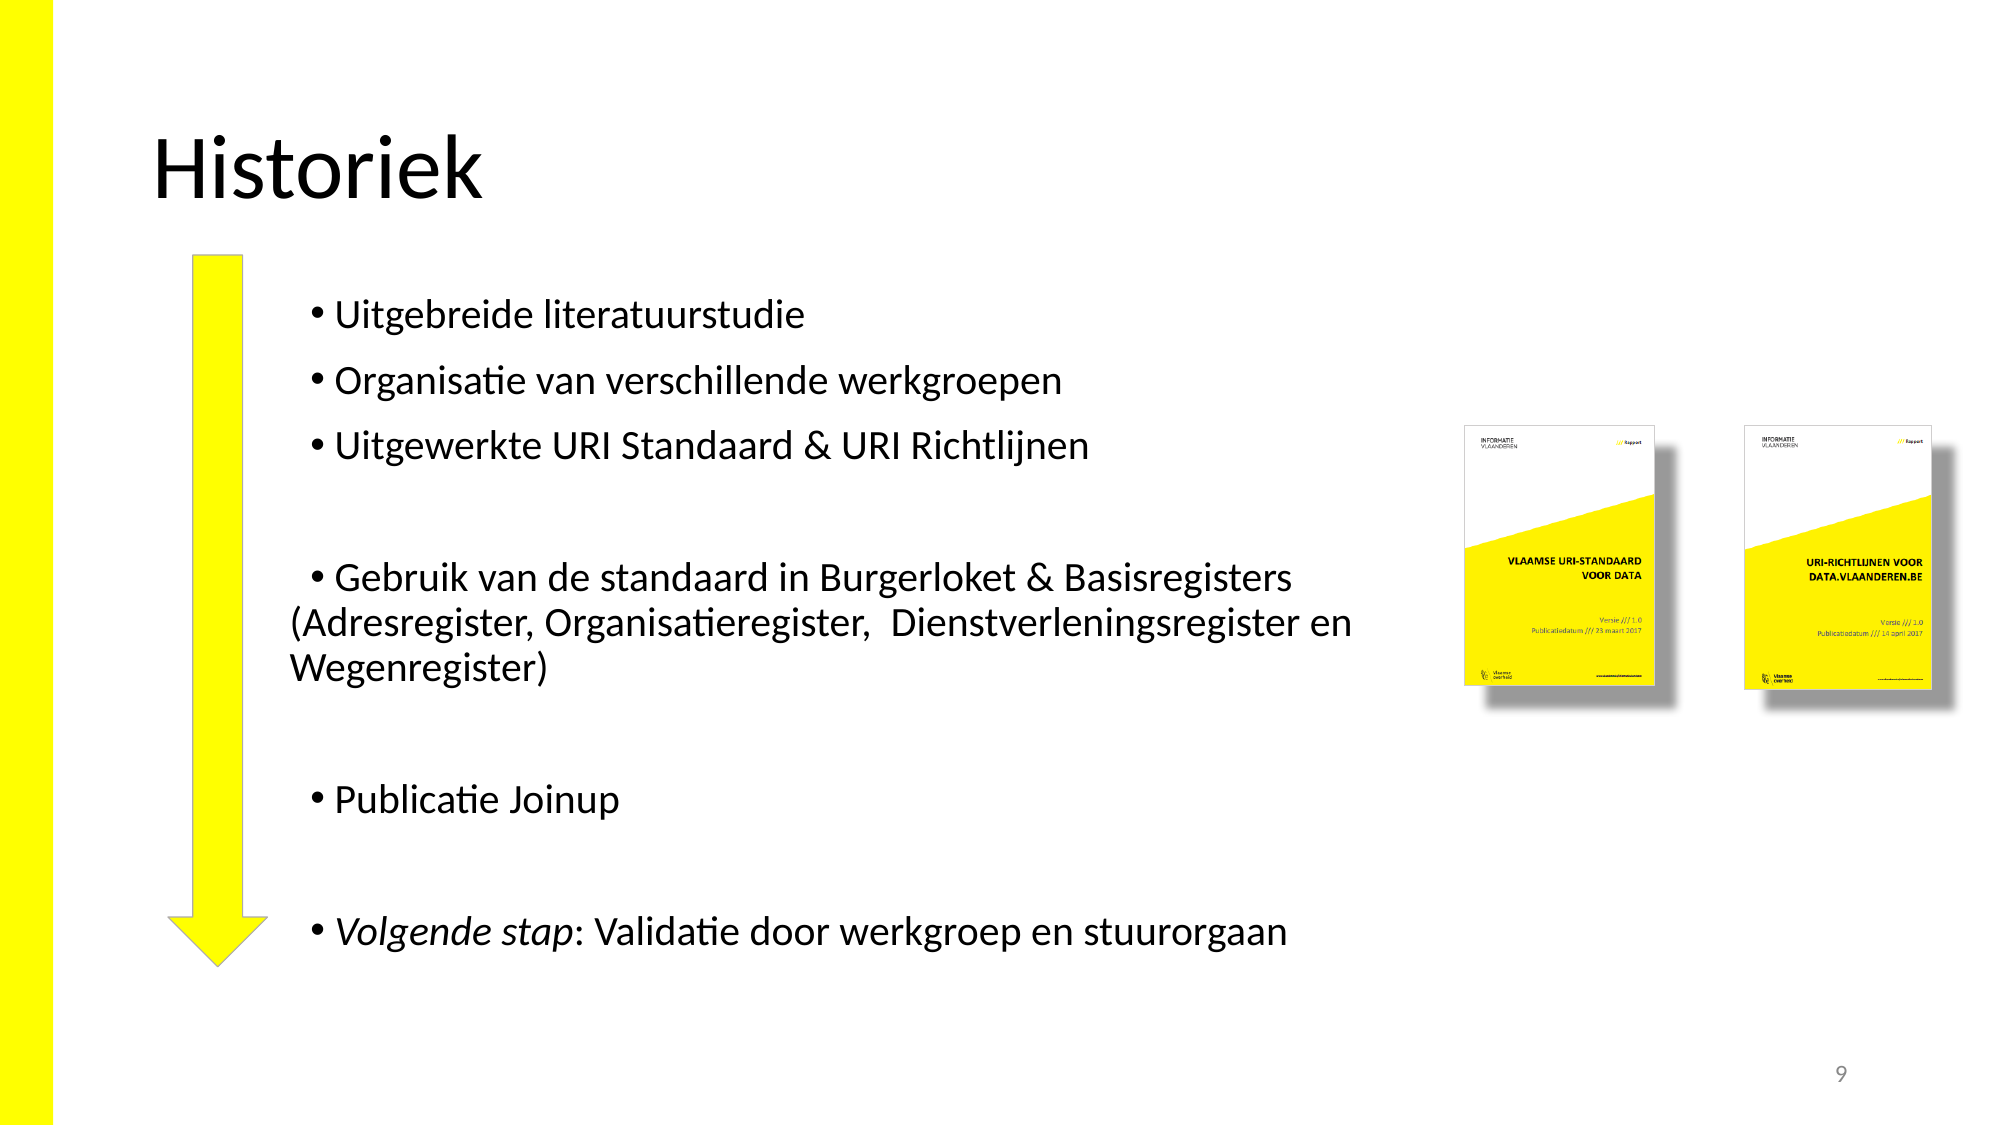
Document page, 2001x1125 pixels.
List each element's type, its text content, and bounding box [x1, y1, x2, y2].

slide_number 9 [1412, 1042, 1863, 1103]
picture [1743, 425, 1932, 690]
text_box [165, 252, 270, 969]
picture [1464, 425, 1655, 686]
title Historiek [137, 59, 1863, 278]
list Uitgebreide literatuurstudie Organisatie van verschillende werkgroepen Uitgewerkte URI Standaard & URI Richtlijnen Gebruik van de standaard in Burgerloket & Basisregisters (Adresregister, Organisatieregister, Dienstverleningsregister en Wegenregister) Publicatie Joinup Volgende stap: Validatie door werkgroep en stuurorgaan [237, 277, 1413, 1014]
